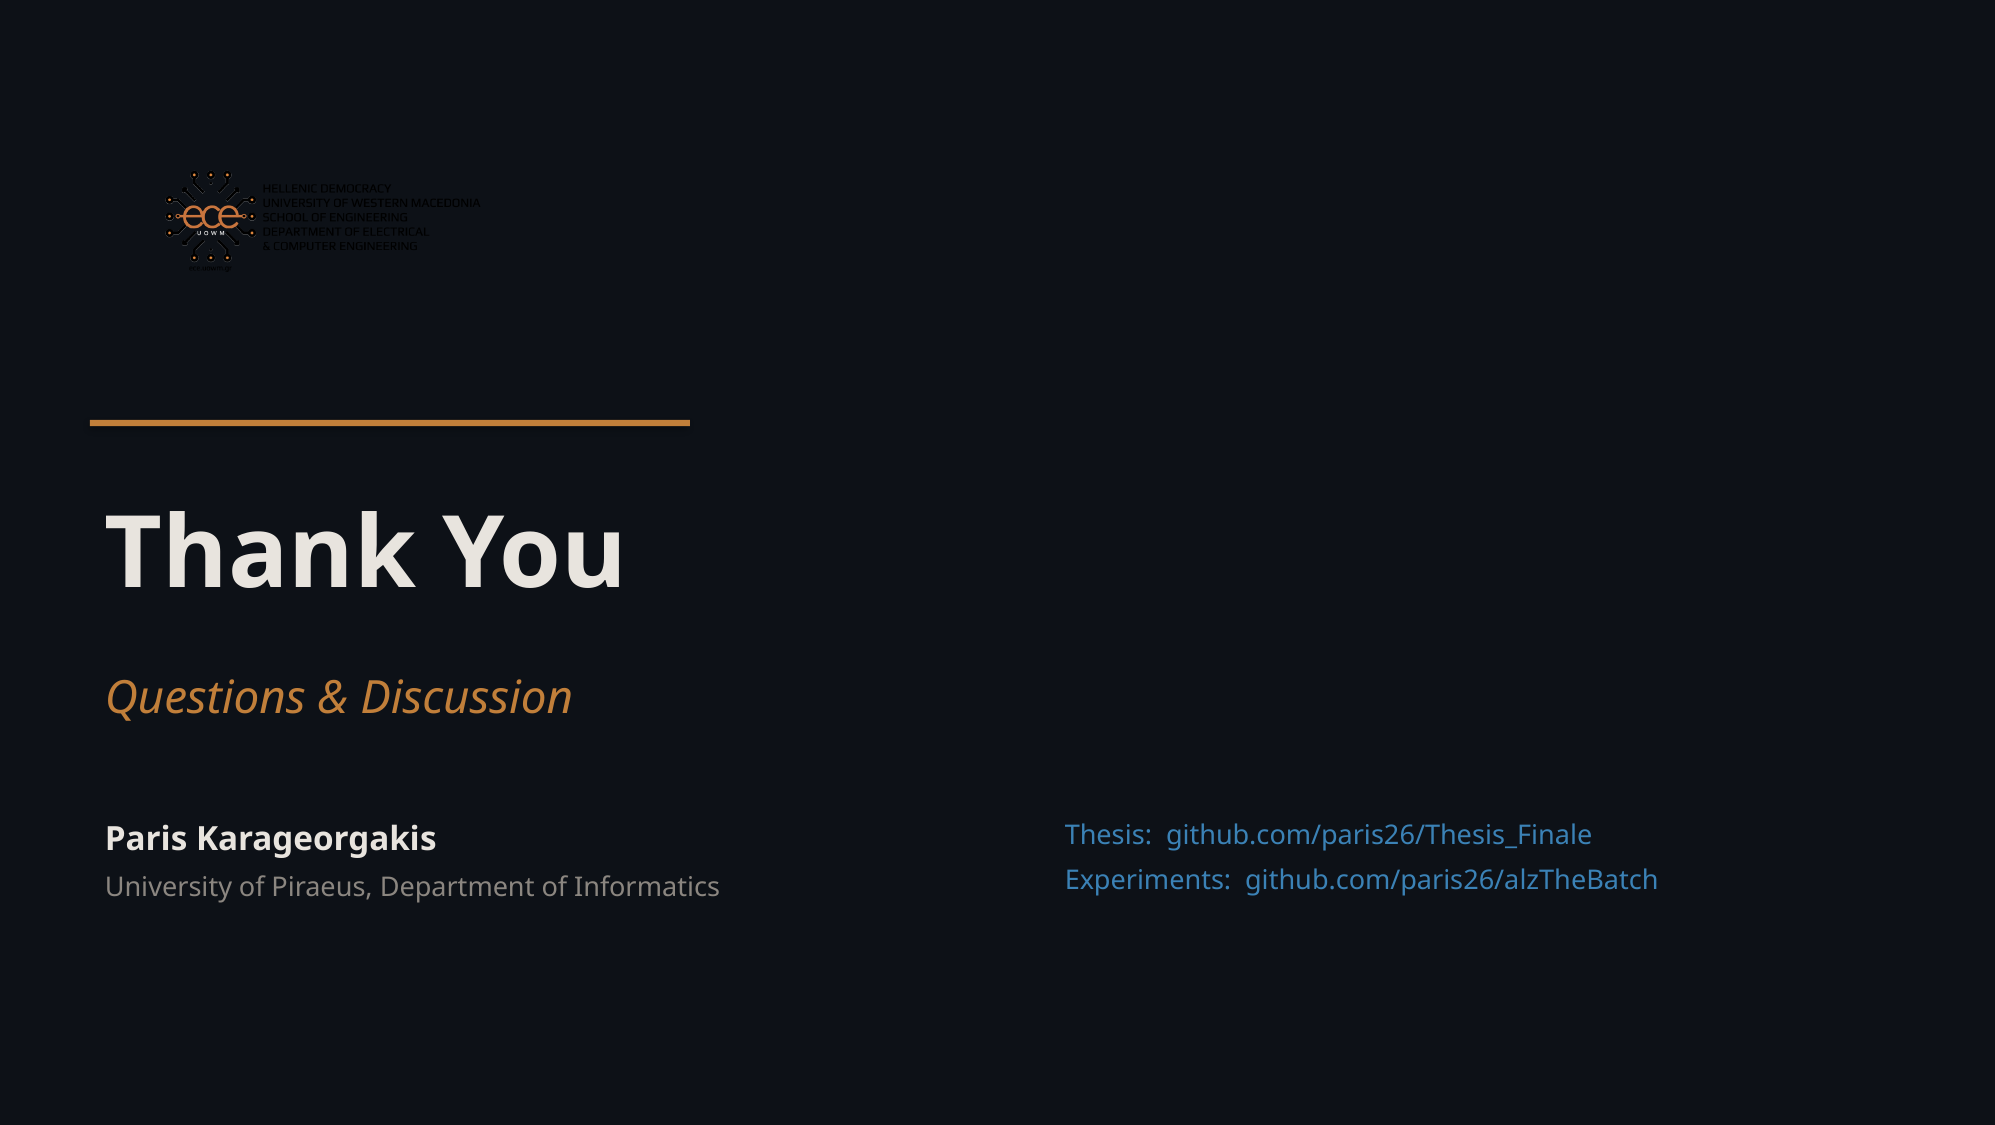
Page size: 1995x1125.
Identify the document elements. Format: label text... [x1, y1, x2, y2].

text_box Paris Karageorgakis University of Piraeus, Department of Informatics [89, 809, 990, 1035]
text_box Thesis: github.com/paris26/Thesis_Finale Experiments: github.com/paris26/alzTheBatch [1049, 809, 1875, 1035]
text_box Questions & Discussion [89, 659, 1890, 735]
text_box [89, 419, 691, 427]
text_box Thank You [89, 479, 1890, 630]
picture [89, 59, 511, 376]
